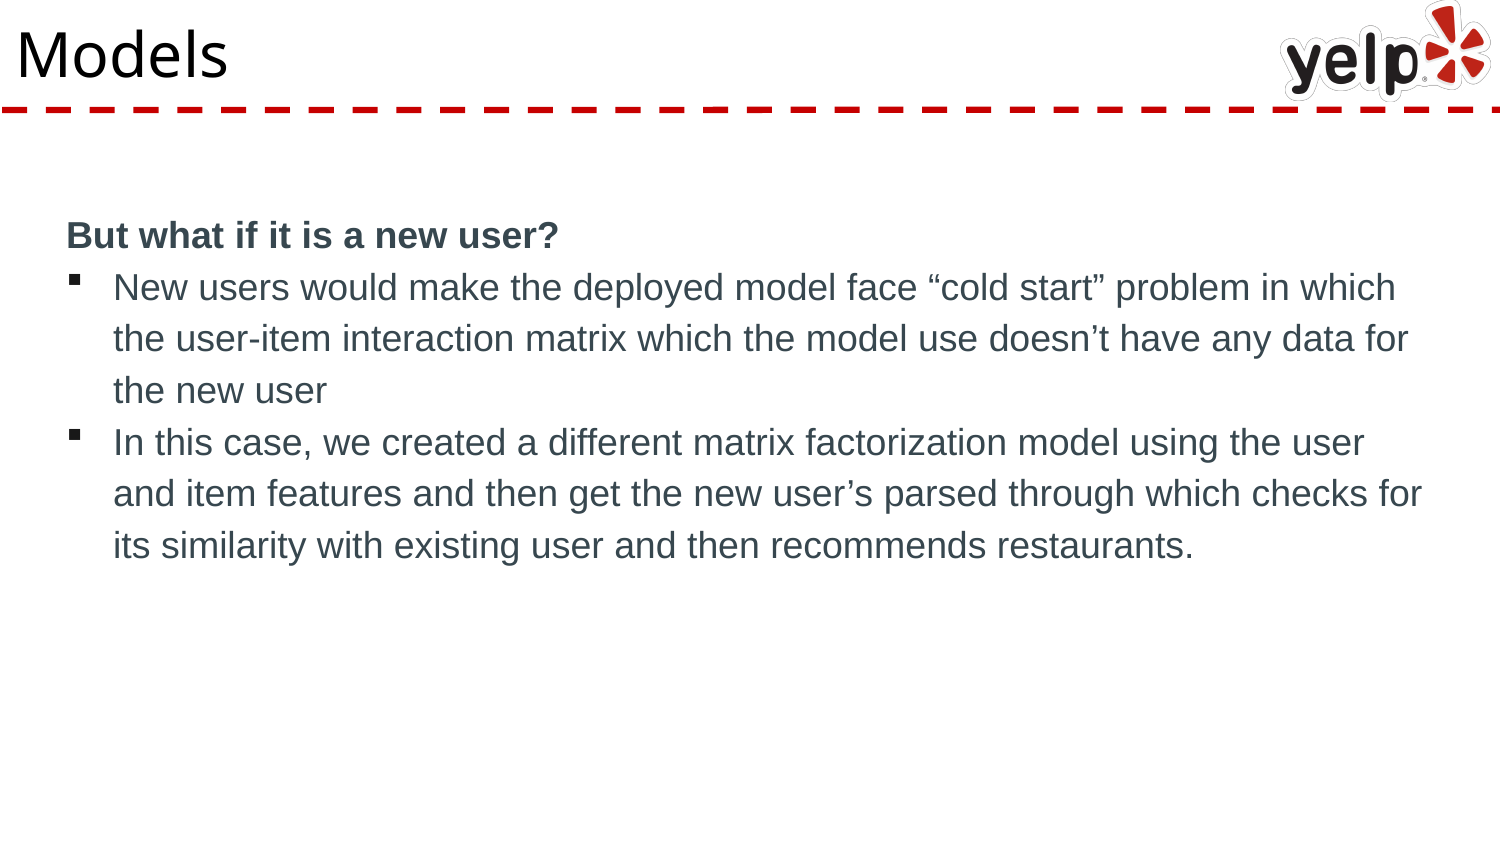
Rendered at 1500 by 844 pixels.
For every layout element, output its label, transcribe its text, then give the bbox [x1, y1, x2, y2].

list But what if it is a new user? New users would make the deployed model face “cold start” problem in which the user-item interaction matrix which the model use doesn’t have any data for the new user In this case, we created a different matrix factorization model using the user and item features and then get the new user’s parsed through which checks for its similarity with existing user and then recommends restaurants. [51, 189, 1449, 750]
picture [1280, 0, 1491, 102]
title Models [0, 0, 481, 113]
